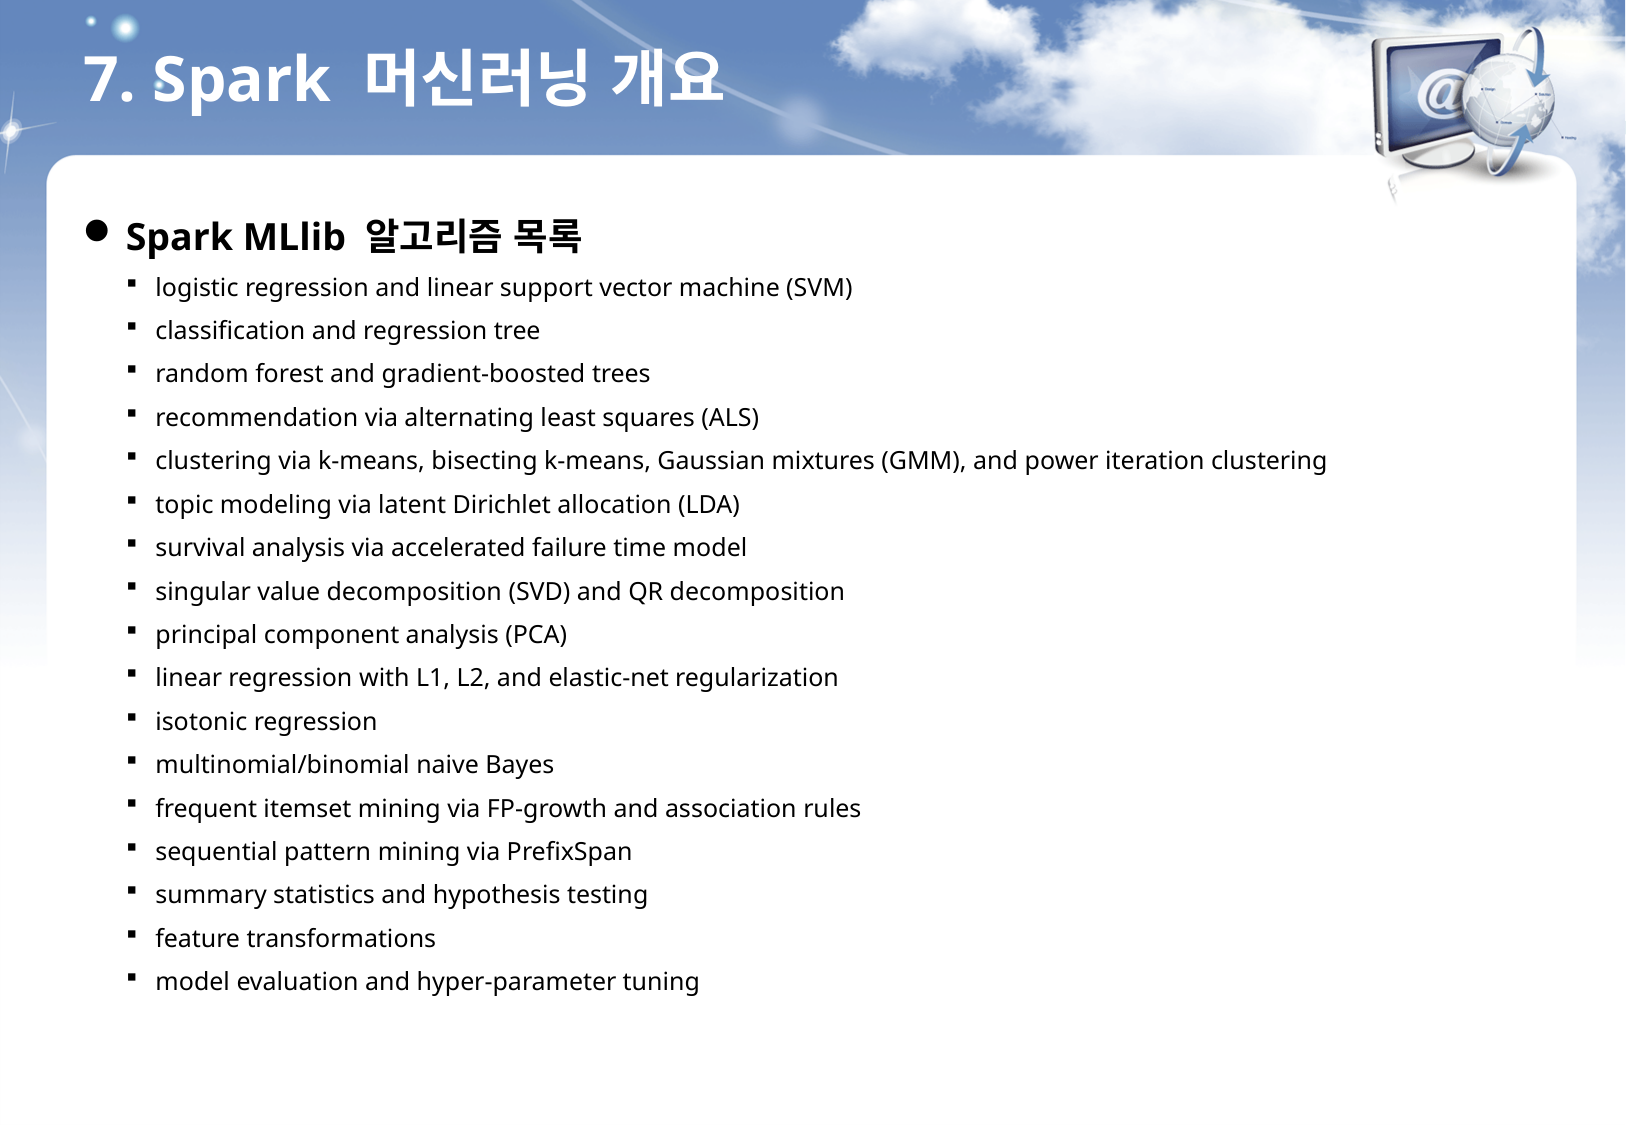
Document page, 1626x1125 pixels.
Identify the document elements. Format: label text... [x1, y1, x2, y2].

text_box Spark MLlib 알고리즘 목록 logistic regression and linear support vector machine (SVM) classification and regression tree random forest and gradient-boosted trees recommendation via alternating least squares (ALS) clustering via k-means, bisecting k-means, Gaussian mixtures (GMM), and power iteration clustering topic modeling via latent Dirichlet allocation (LDA) survival analysis via accelerated failure time model singular value decomposition (SVD) and QR decomposition principal component analysis (PCA) linear regression with L1, L2, and elastic-net regularization isotonic regression multinomial/binomial naive Bayes frequent itemset mining via FP-growth and association rules sequential pattern mining via PrefixSpan summary statistics and hypothesis testing feature transformations model evaluation and hyper-parameter tuning [68, 196, 1557, 1054]
picture [0, 0, 1626, 1125]
title 7. Spark 머신러닝 개요 [68, 31, 1464, 138]
